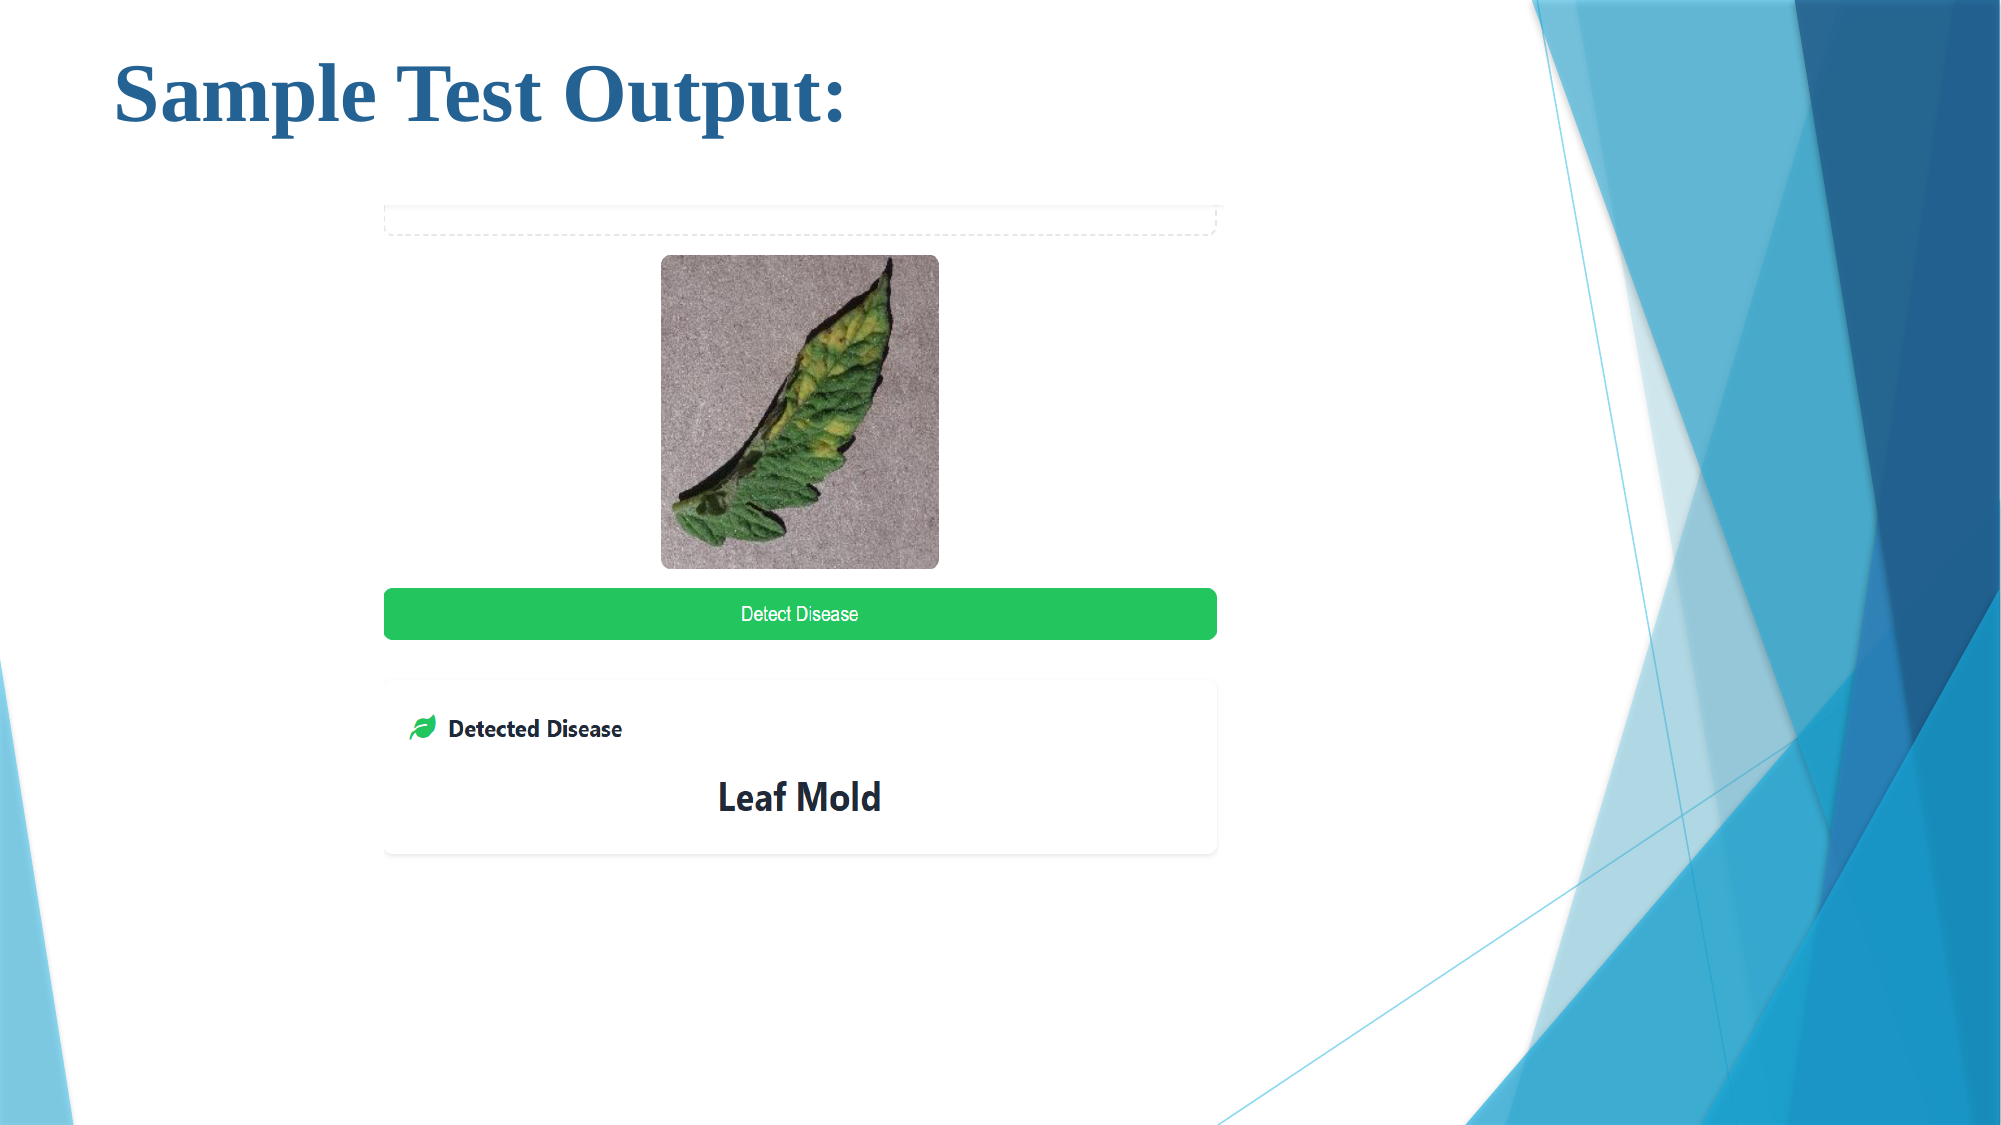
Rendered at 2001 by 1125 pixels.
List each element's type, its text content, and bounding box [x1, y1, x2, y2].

picture [384, 198, 1224, 927]
title Sample Test Output: [98, 30, 1510, 177]
